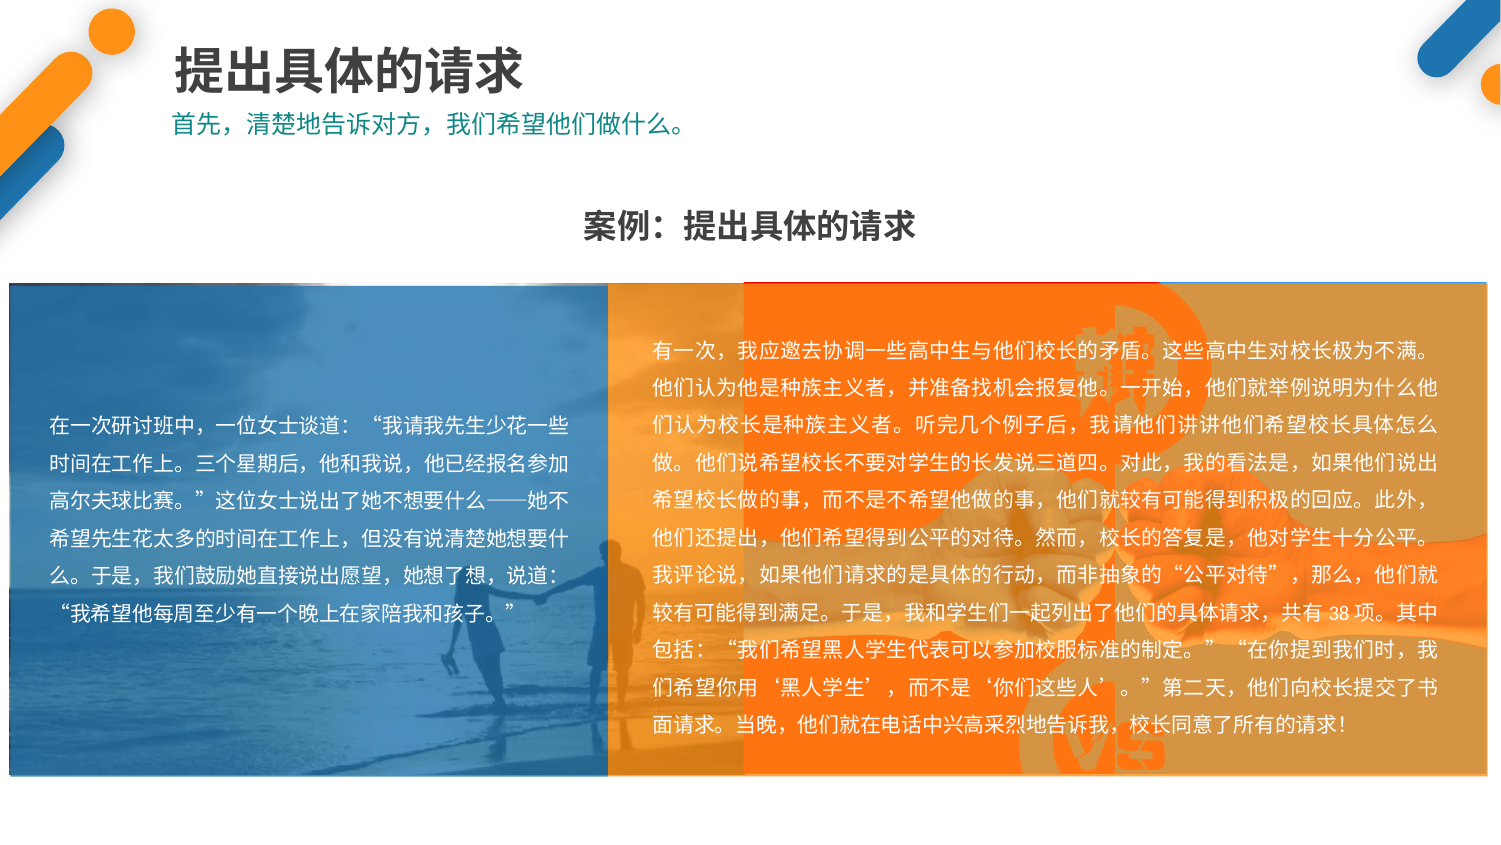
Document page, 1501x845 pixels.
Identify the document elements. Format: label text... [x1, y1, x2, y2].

text_box 提出具体的请求 [159, 32, 1046, 108]
picture [8, 282, 1487, 775]
text_box 案例：提出具体的请求 [478, 205, 1022, 246]
text_box 首先，清楚地告诉对方，我们希望他们做什么。 [171, 108, 1377, 139]
